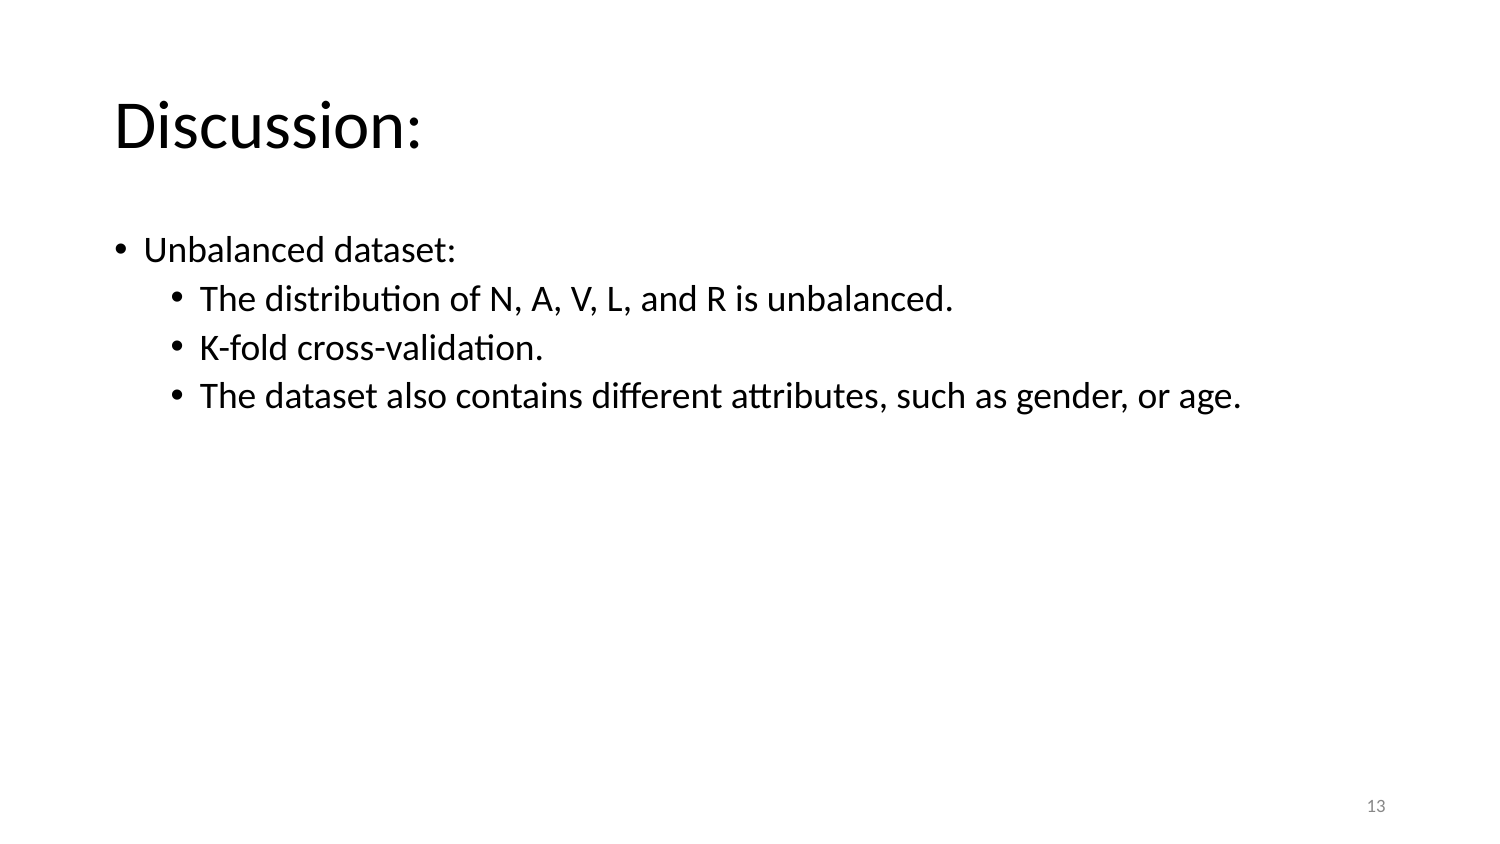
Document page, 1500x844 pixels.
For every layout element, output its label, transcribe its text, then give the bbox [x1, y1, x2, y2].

list Unbalanced dataset: The distribution of N, A, V, L, and R is unbalanced. K-fold cross-validation. The dataset also contains different attributes, such as gender, or age. [103, 224, 1397, 760]
slide_number 13 [1059, 782, 1397, 827]
title Discussion: [103, 44, 1397, 208]
